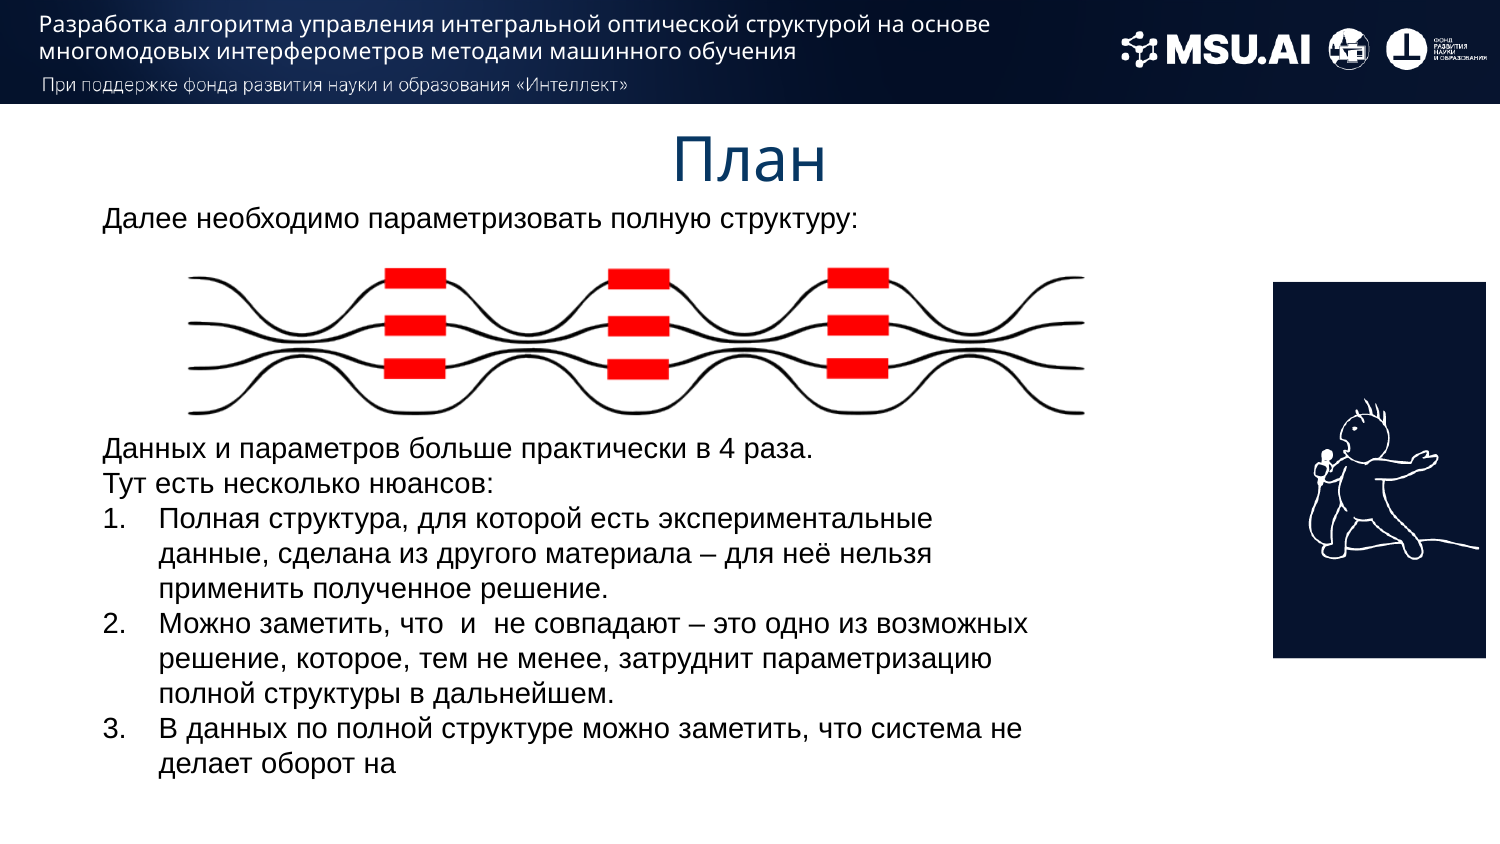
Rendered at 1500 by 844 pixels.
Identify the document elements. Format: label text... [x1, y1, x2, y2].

text_box Далее необходимо параметризовать полную структуру: [87, 191, 1067, 242]
text_box Разработка алгоритма управления интегральной оптической структурой на основе многомодовых интерферометров методами машинного обучения [23, 17, 1096, 57]
picture [0, 0, 1500, 844]
text_box План [44, 100, 1456, 214]
